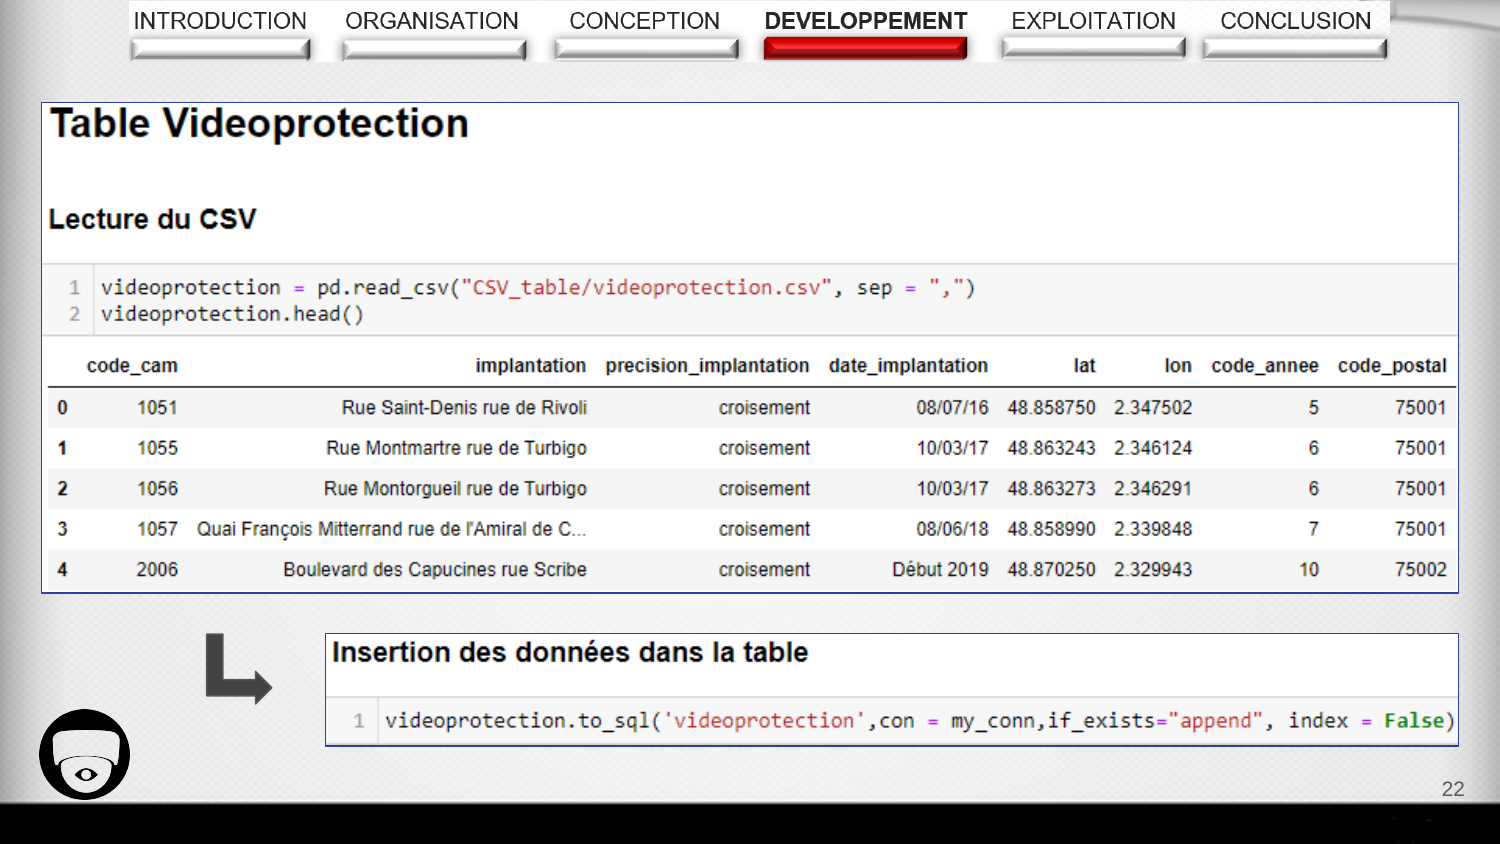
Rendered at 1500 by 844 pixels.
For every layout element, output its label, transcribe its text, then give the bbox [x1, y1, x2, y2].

picture [0, 0, 1500, 844]
text_box [206, 634, 272, 704]
slide_number ‹#› [1389, 755, 1480, 821]
